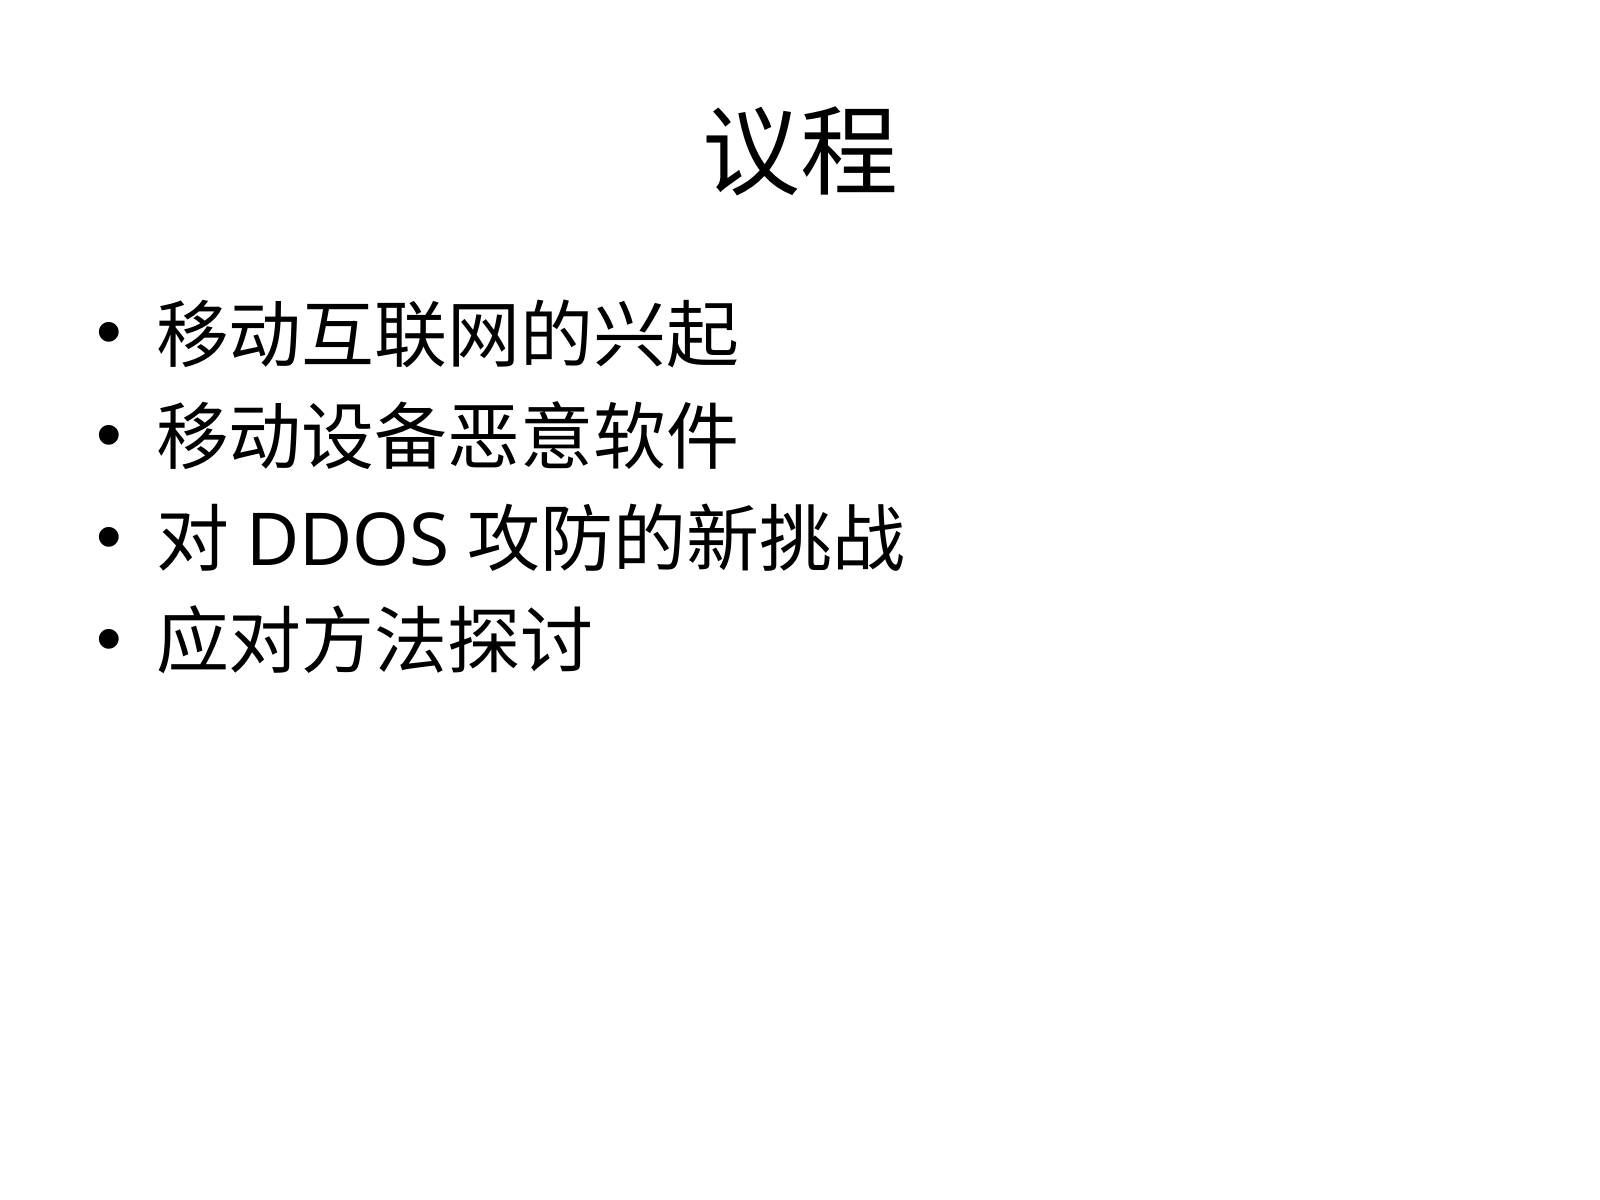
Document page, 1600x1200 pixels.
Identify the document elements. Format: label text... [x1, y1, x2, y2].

list 移动互联网的兴起 移动设备恶意软件 对DDOS攻防的新挑战 应对方法探讨 [80, 279, 1520, 1072]
title 议程 [80, 48, 1520, 249]
